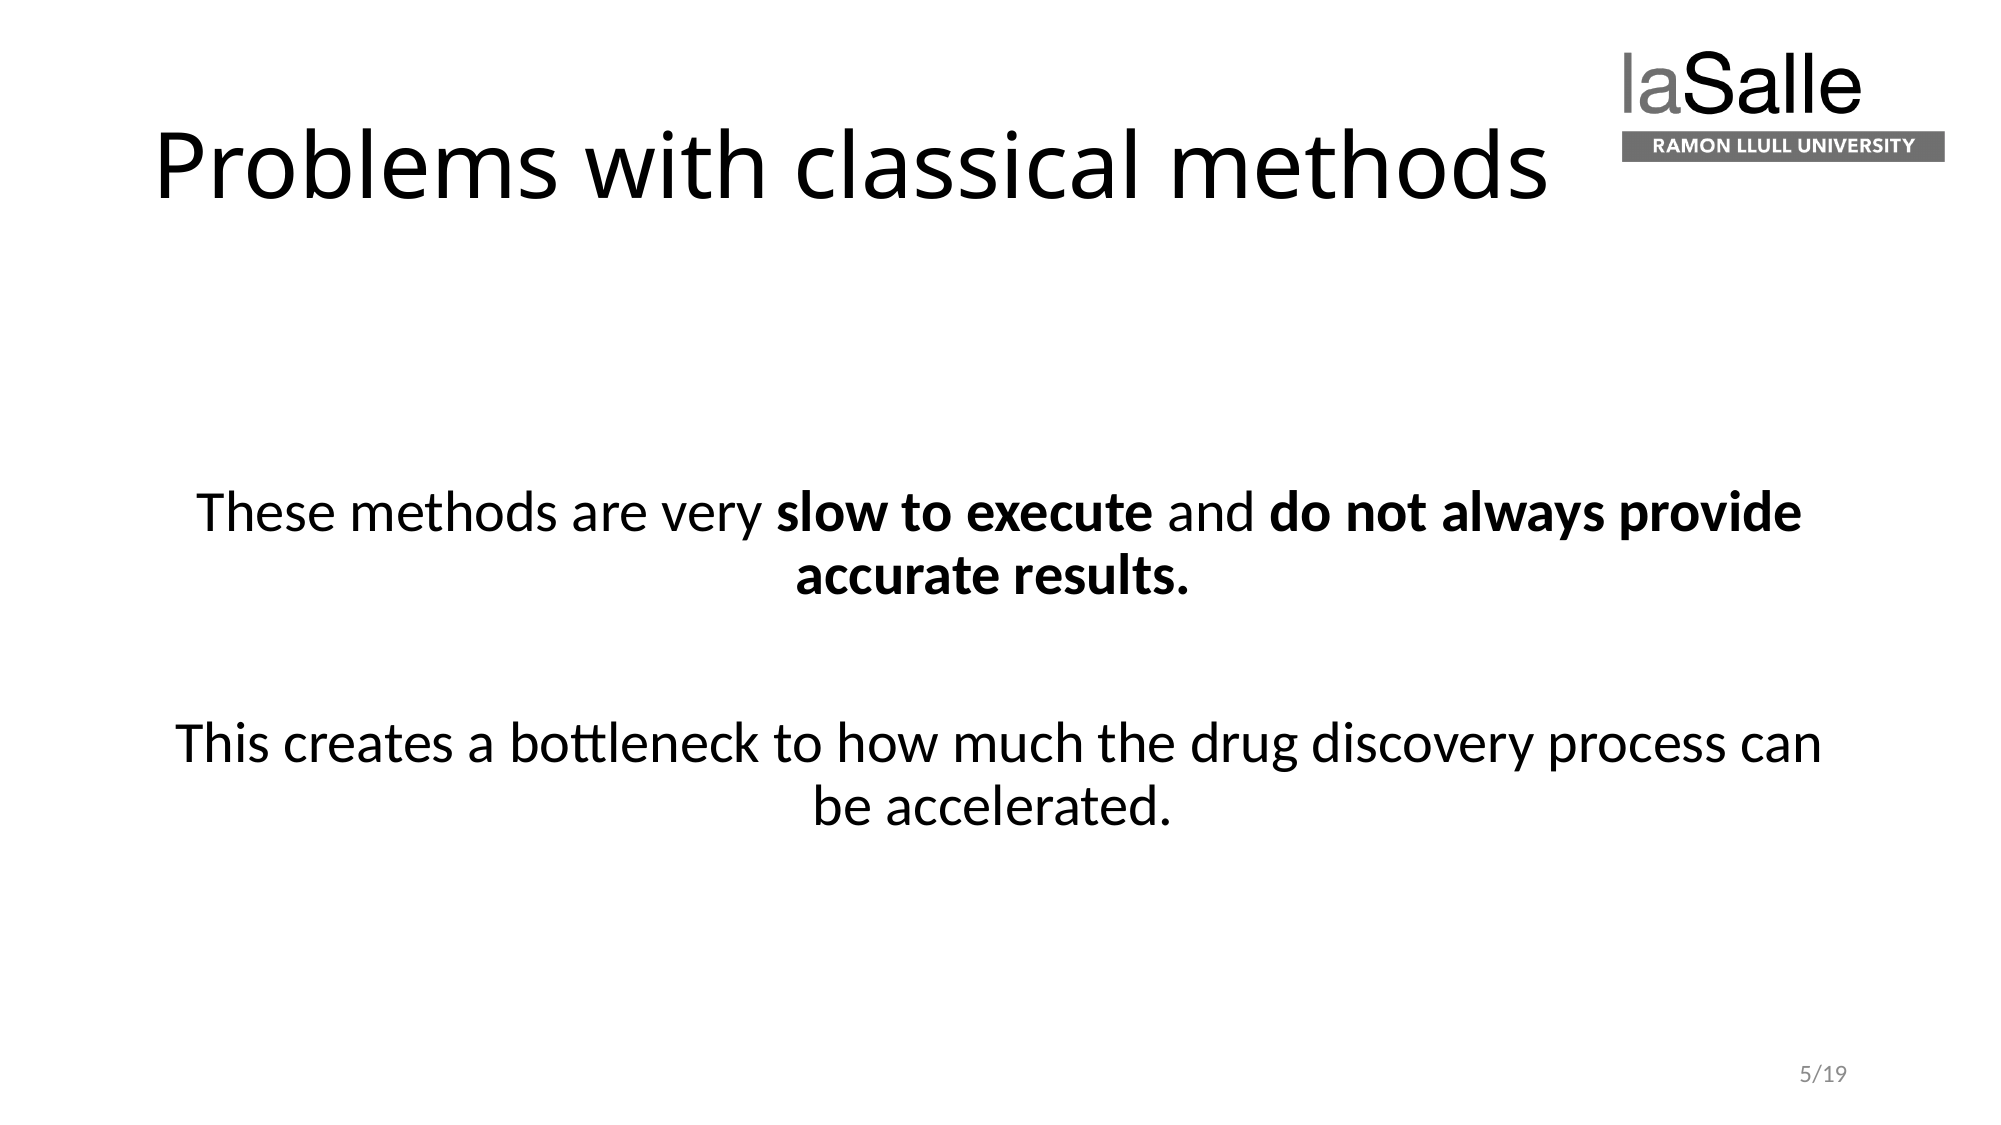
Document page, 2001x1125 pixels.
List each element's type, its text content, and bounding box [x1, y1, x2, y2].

picture [1622, 51, 1945, 162]
title Problems with classical methods [137, 59, 1863, 278]
list These methods are very slow to execute and do not always provide accurate results. This creates a bottleneck to how much the drug discovery process can be accelerated. [137, 299, 1863, 1014]
slide_number 5/19 [1412, 1042, 1863, 1103]
